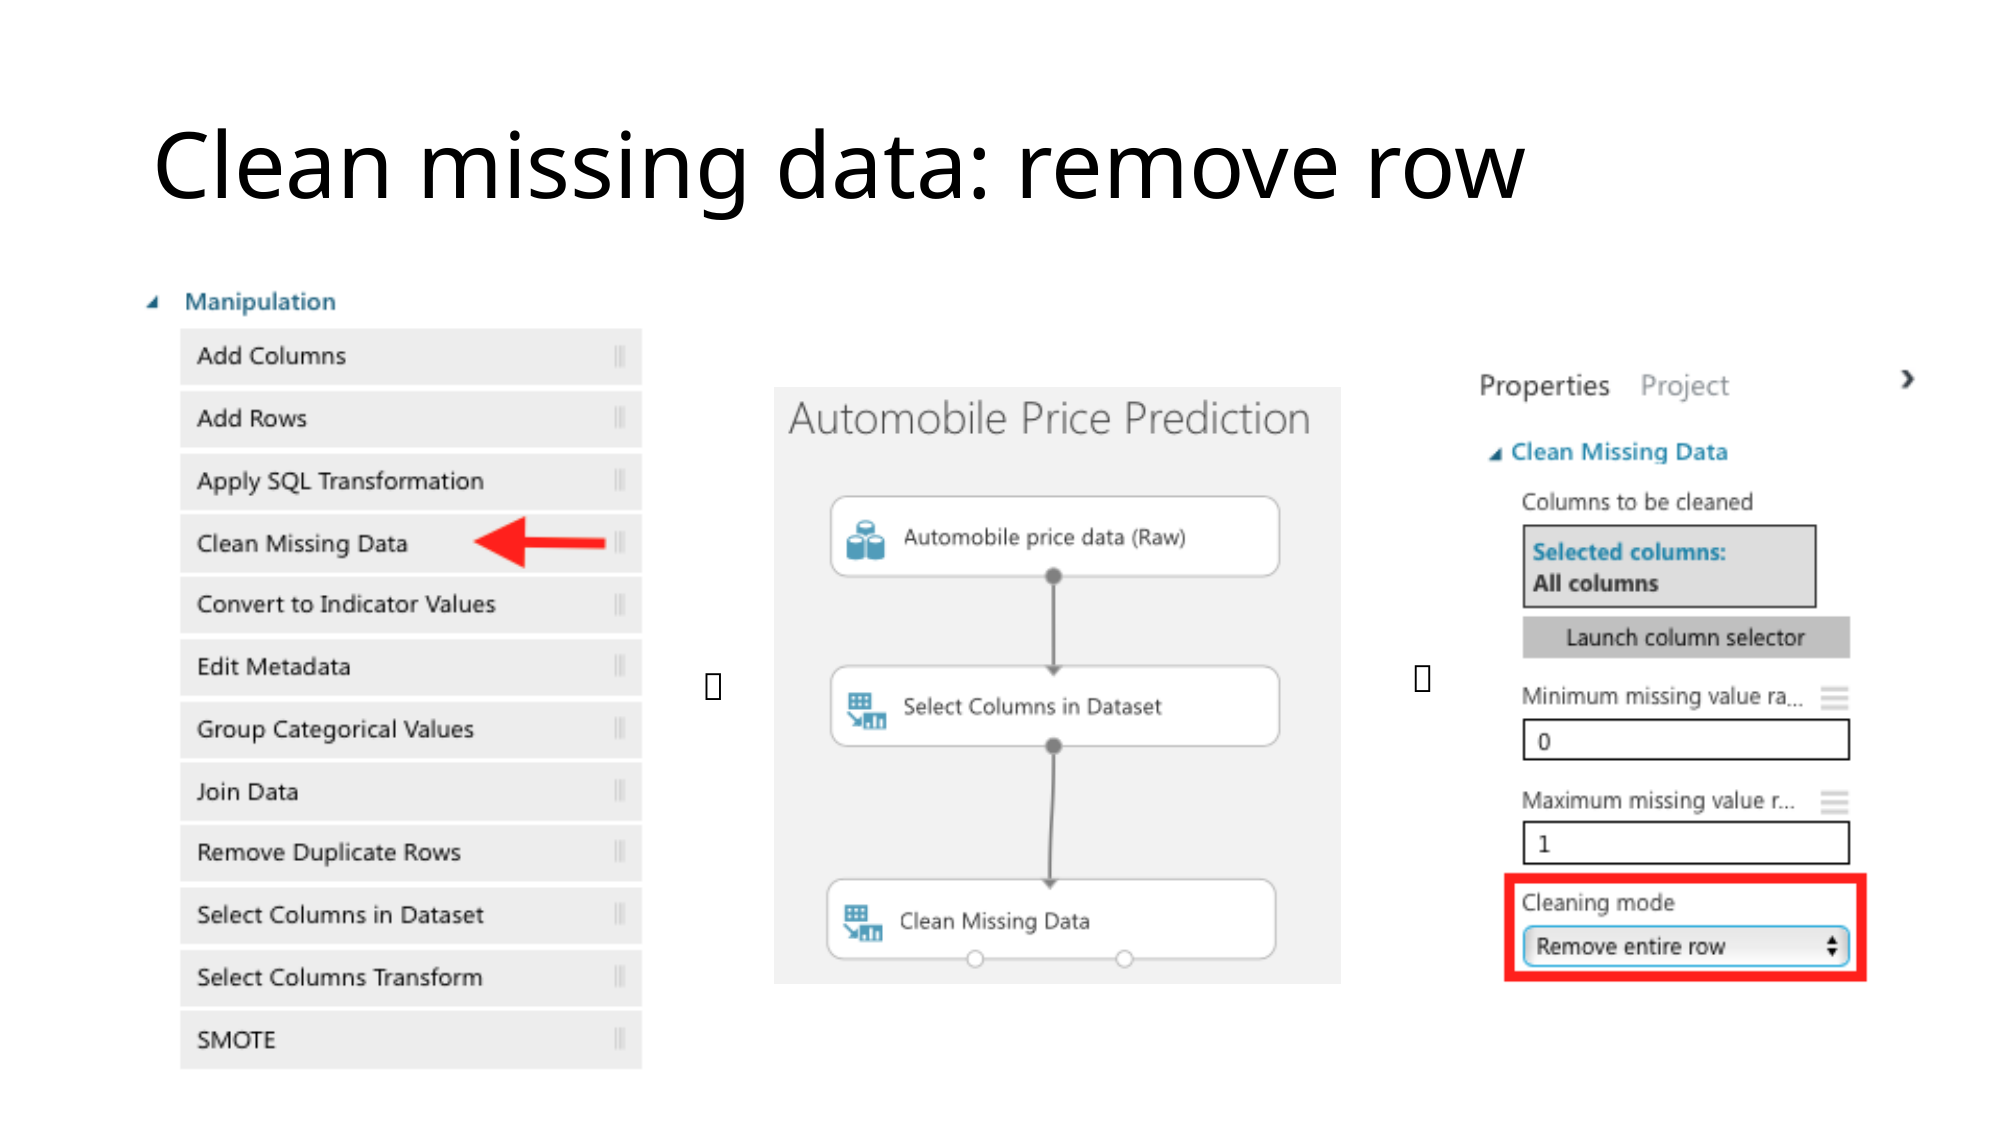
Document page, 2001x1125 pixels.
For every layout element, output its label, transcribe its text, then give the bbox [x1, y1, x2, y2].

picture [137, 277, 655, 1080]
title Clean missing data: remove row [137, 59, 1863, 278]
picture [1460, 354, 1934, 1003]
picture [774, 387, 1341, 984]
text_box  [655, 655, 774, 715]
text_box  [1341, 648, 1460, 708]
